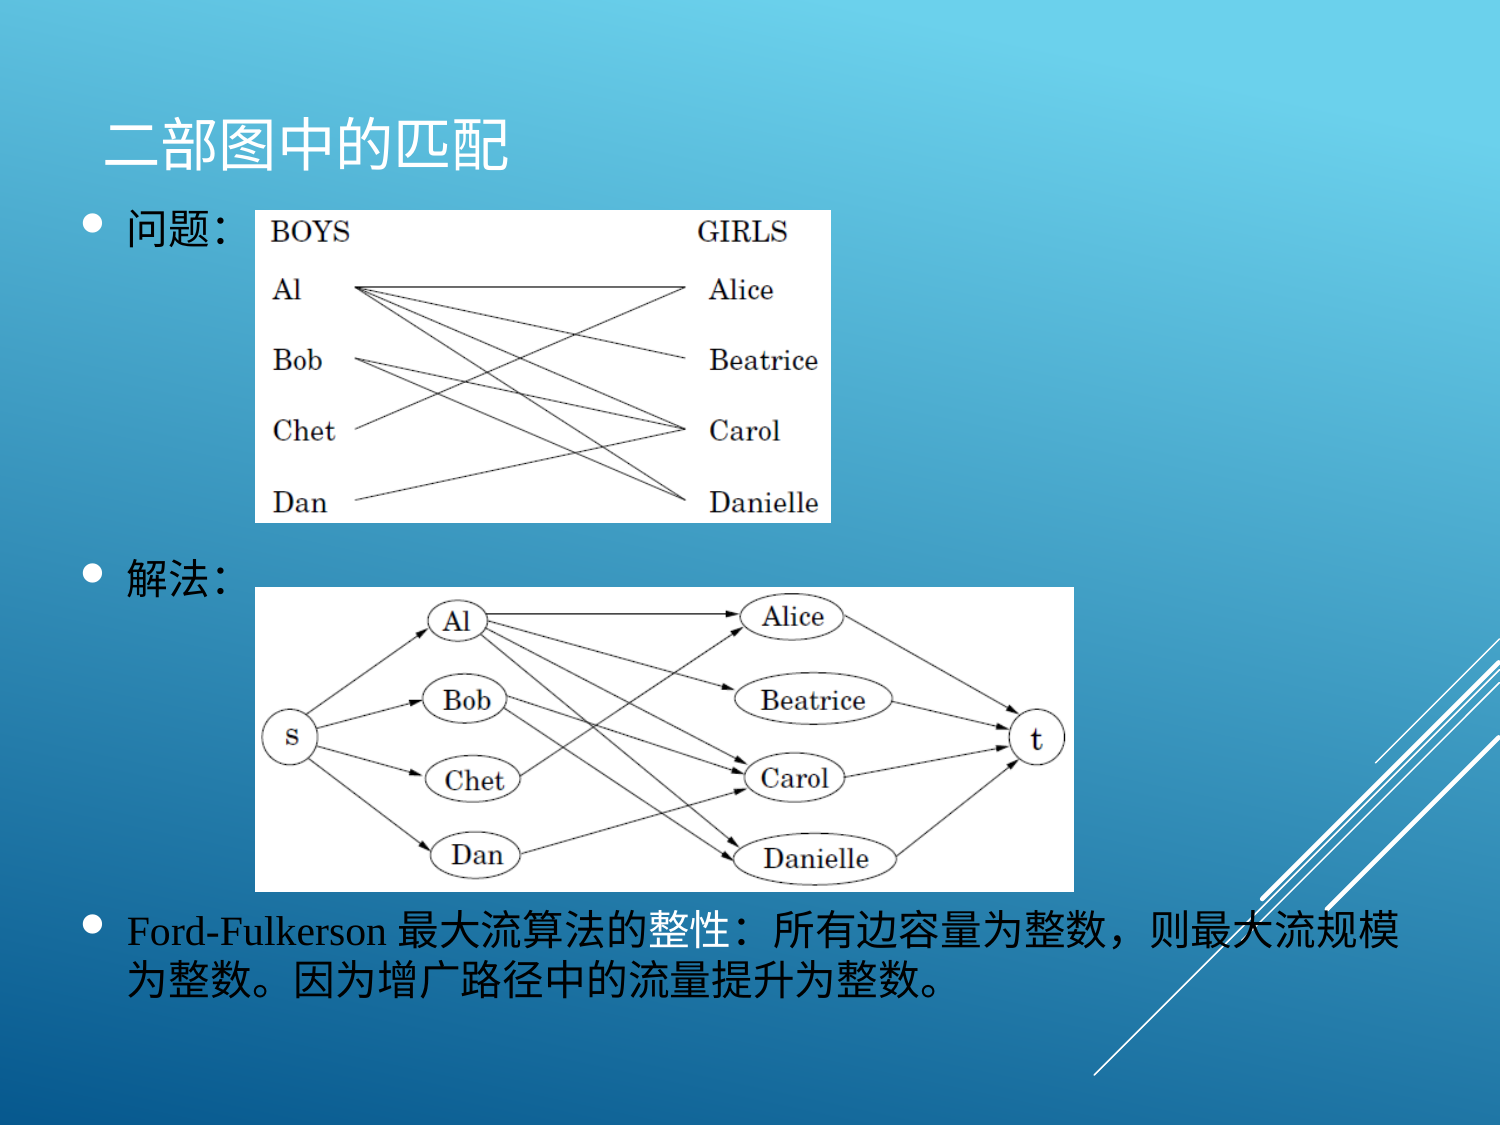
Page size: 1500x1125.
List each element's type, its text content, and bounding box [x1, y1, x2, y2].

picture [255, 210, 832, 523]
title 二部图中的匹配 [87, 87, 1413, 194]
picture [255, 587, 1074, 892]
list 问题： 解法： Ford-Fulkerson最大流算法的整性：所有边容量为整数，则最大流规模为整数。因为增广路径中的流量提升为整数。 [64, 194, 1440, 1052]
